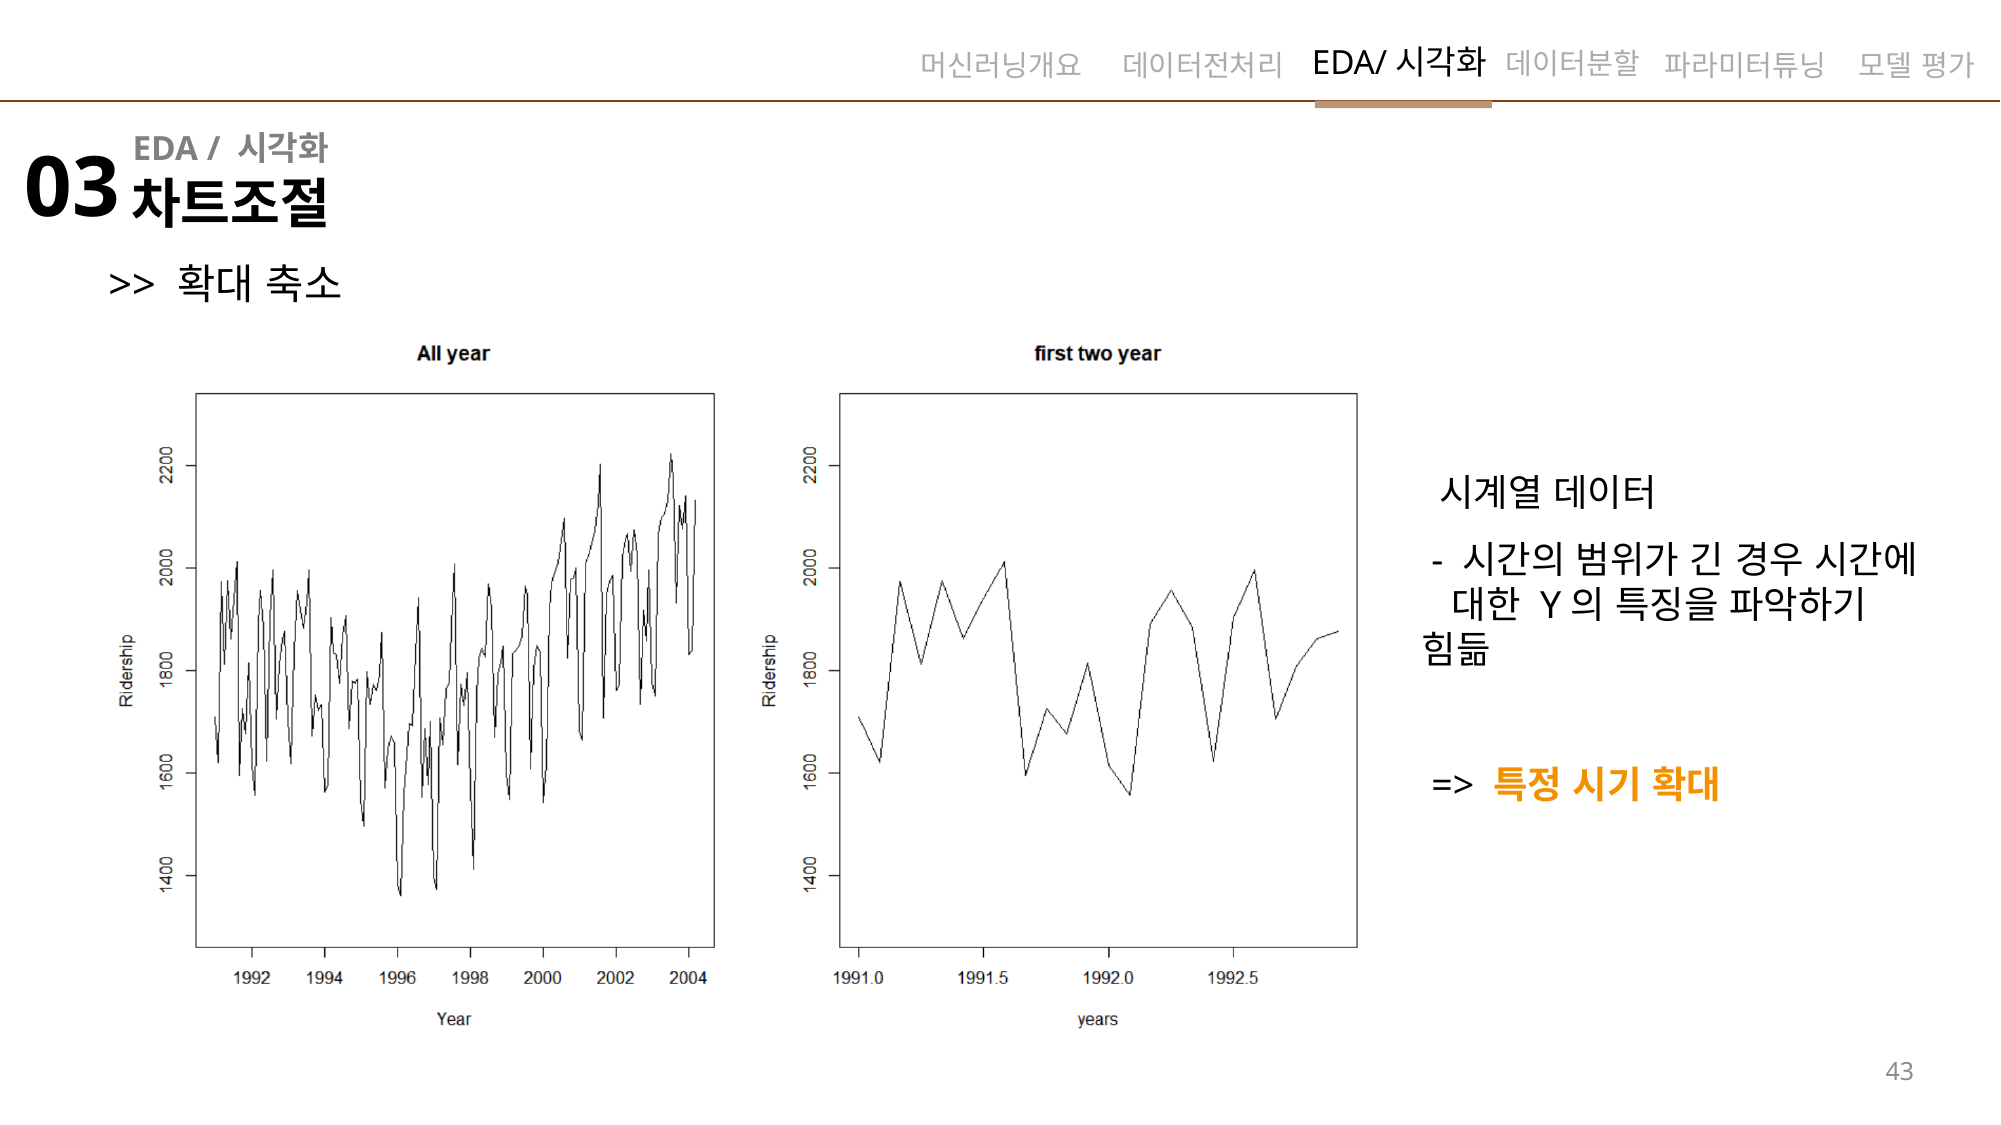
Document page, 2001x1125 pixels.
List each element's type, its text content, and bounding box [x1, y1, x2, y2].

text_box 차트조절 [116, 161, 734, 242]
text_box 시계열 데이터 - 시간의 범위가 긴 경우 시간에 대한 Y의 특징을 파악하기 힘듦 => 특정 시기 확대 [1406, 438, 1937, 814]
text_box 모델 평가 [1844, 39, 2000, 90]
slide_number 43 [1479, 1042, 1930, 1103]
text_box [1314, 102, 1493, 109]
text_box EDA/시각화 [1297, 33, 1517, 89]
text_box 데이터전처리 [1107, 39, 1315, 90]
text_box 03 [10, 125, 117, 241]
text_box 파라미터튜닝 [1649, 39, 1844, 90]
text_box EDA / 시각화 [117, 119, 650, 161]
text_box 데이터분할 [1490, 37, 1699, 88]
picture [117, 340, 1367, 1036]
text_box >> 확대 축소 [93, 250, 674, 315]
text_box 머신러닝개요 [905, 39, 1107, 90]
